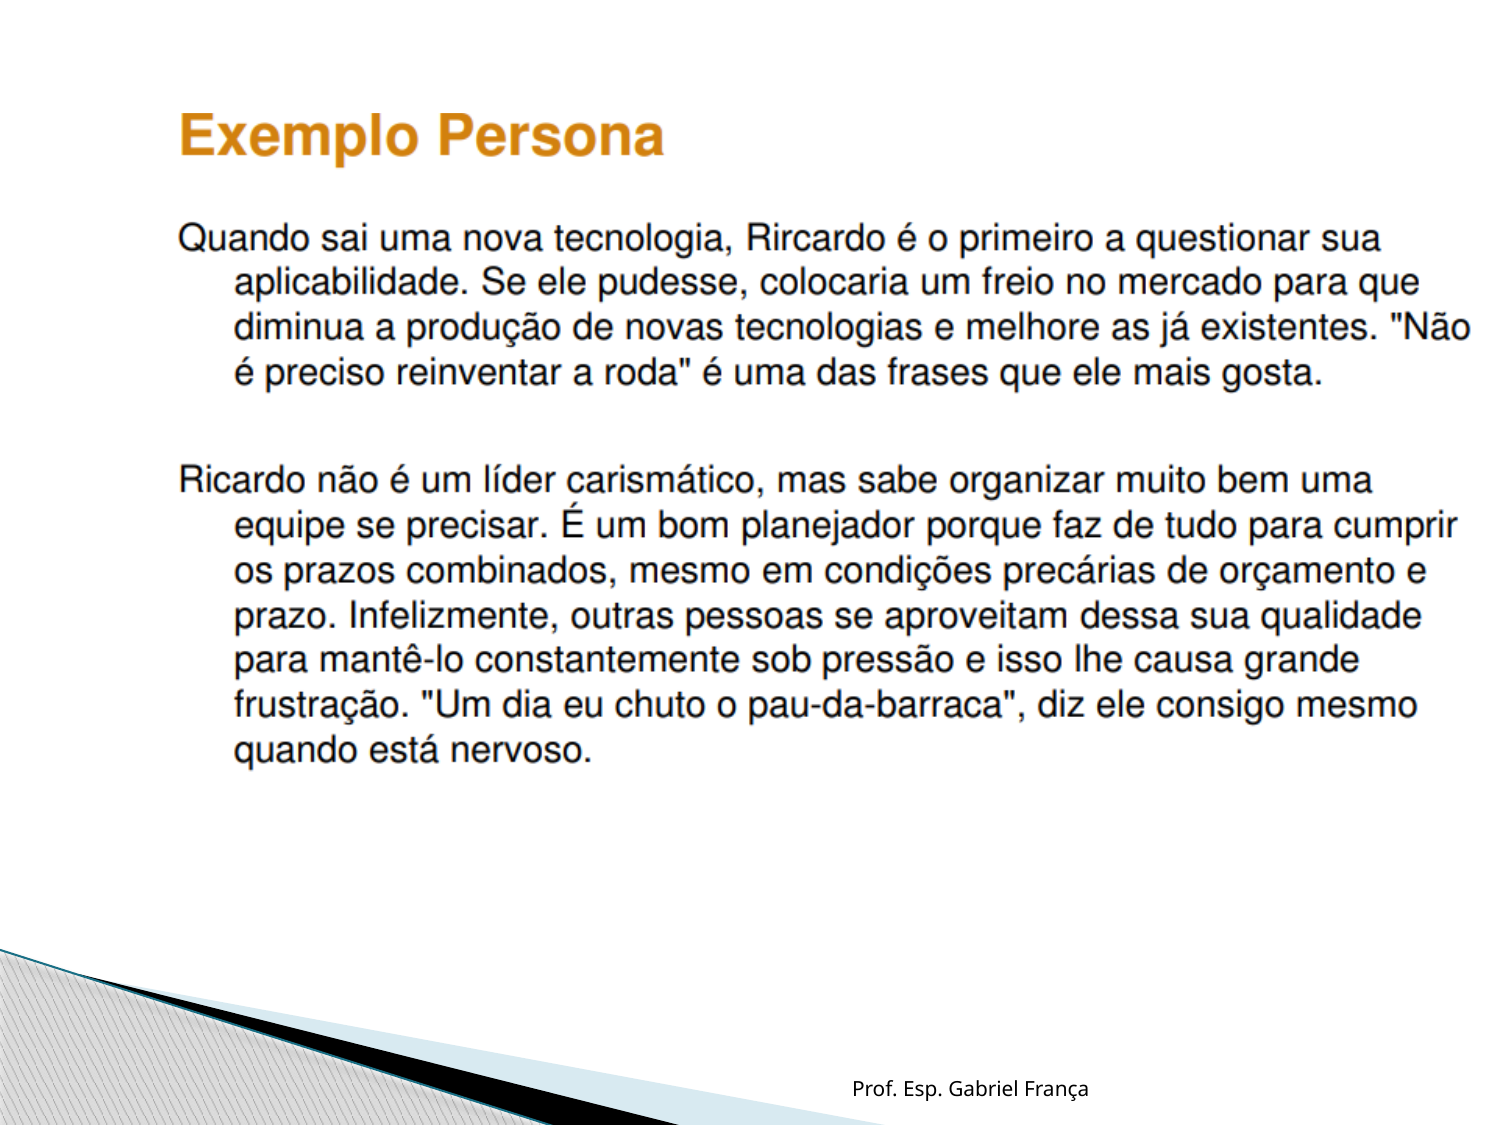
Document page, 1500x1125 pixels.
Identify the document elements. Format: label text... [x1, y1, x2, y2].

footer Prof. Esp. Gabriel França [718, 1051, 1105, 1112]
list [170, 113, 1495, 776]
